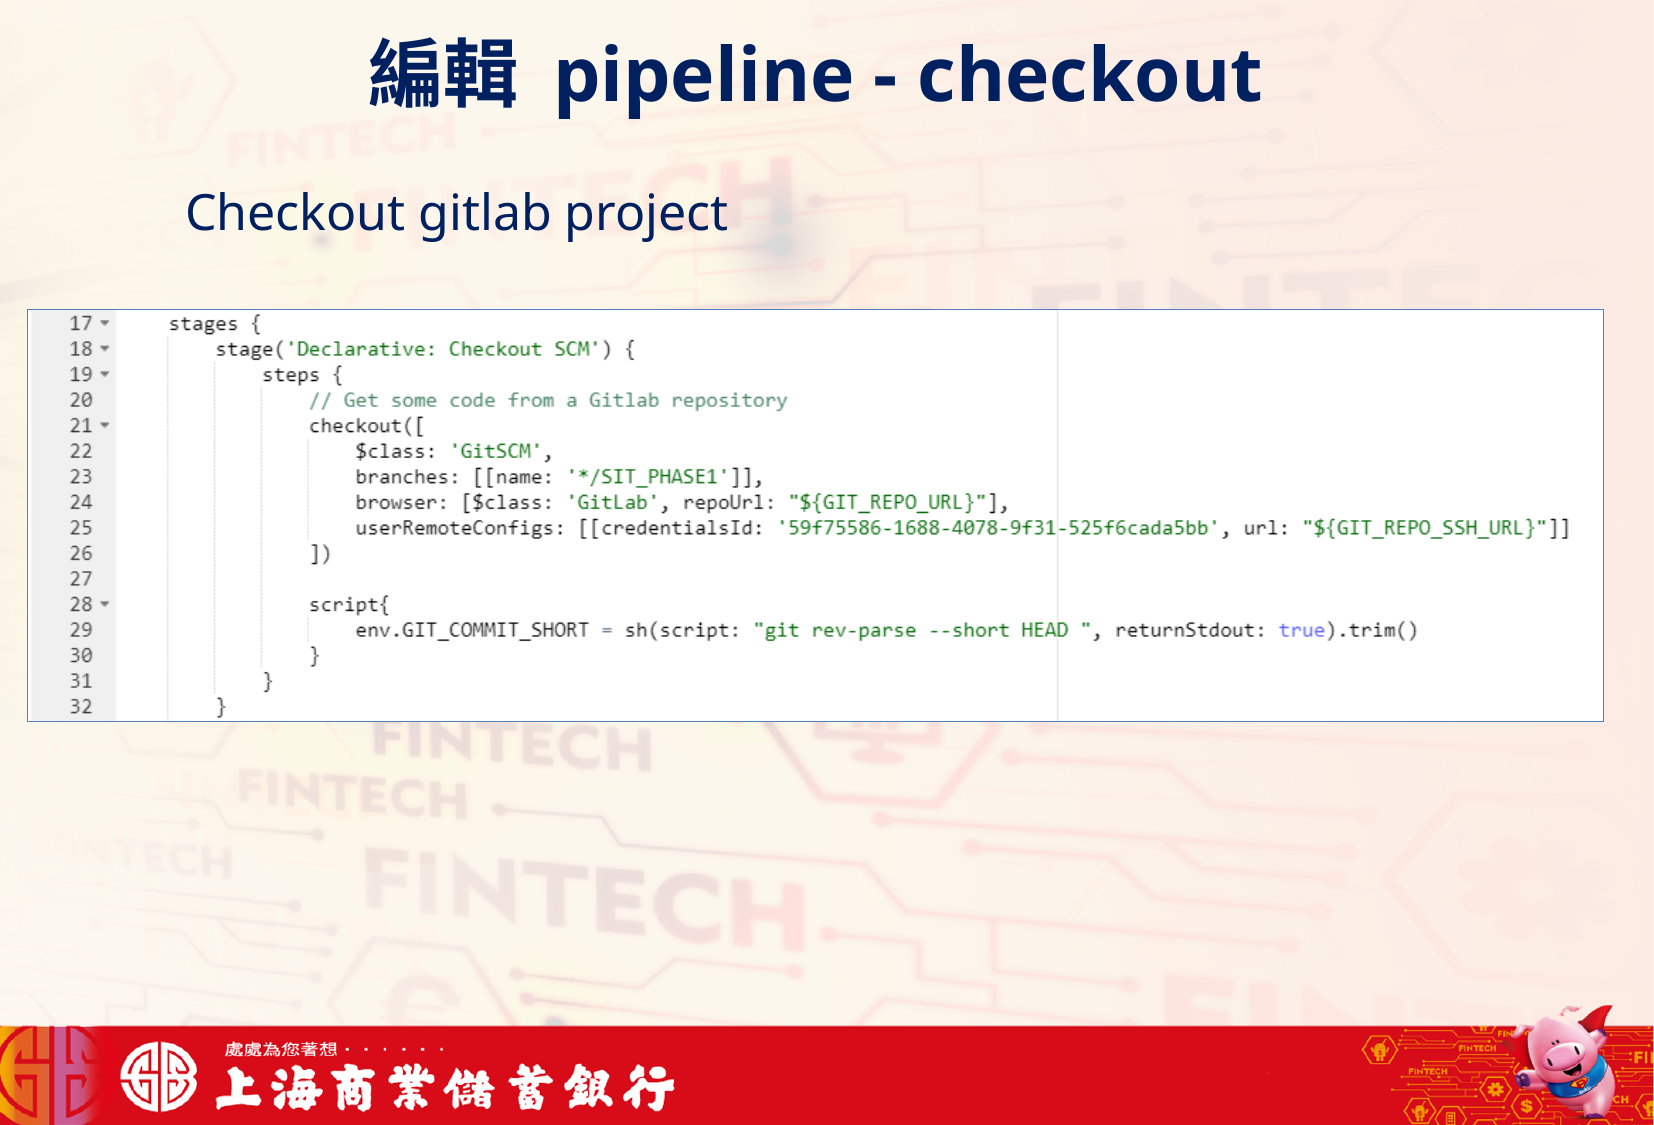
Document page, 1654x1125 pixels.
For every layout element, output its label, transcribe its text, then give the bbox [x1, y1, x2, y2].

title 編輯 pipeline - checkout [218, 11, 1413, 131]
text_box Checkout gitlab project [168, 157, 1591, 264]
picture [0, 0, 1654, 1125]
